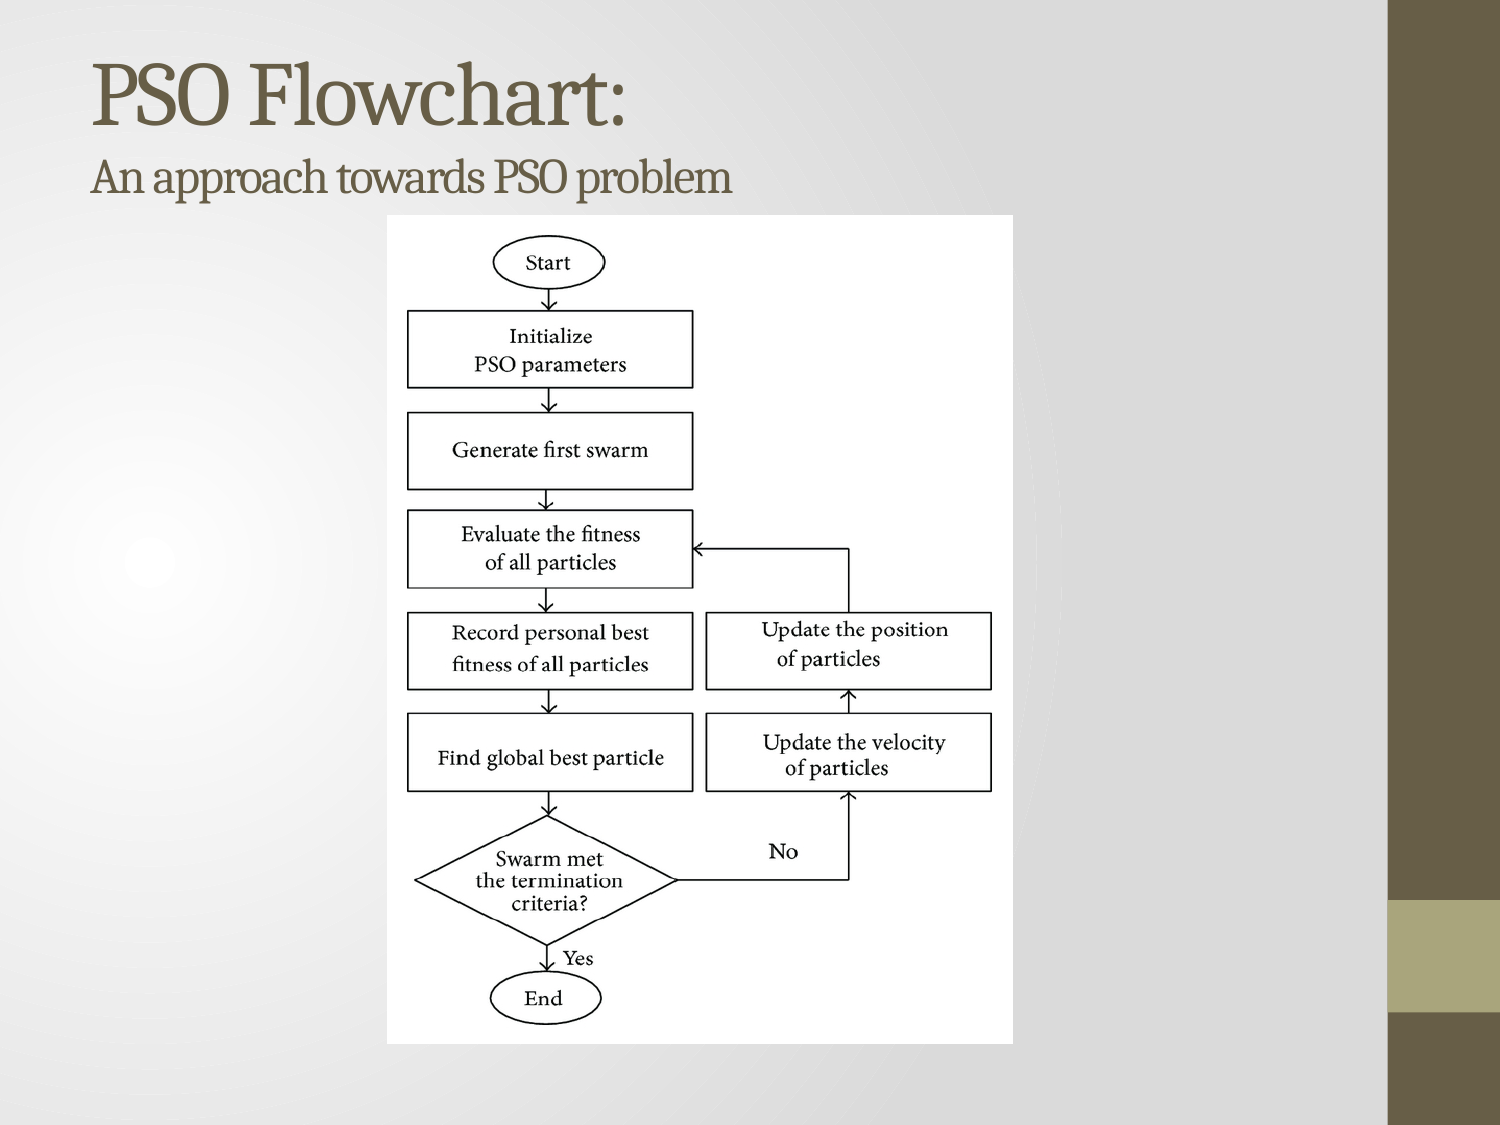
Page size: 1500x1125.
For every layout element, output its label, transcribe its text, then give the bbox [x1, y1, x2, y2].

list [386, 214, 1013, 1044]
title PSO Flowchart: An approach towards PSO problem [75, 24, 1325, 213]
